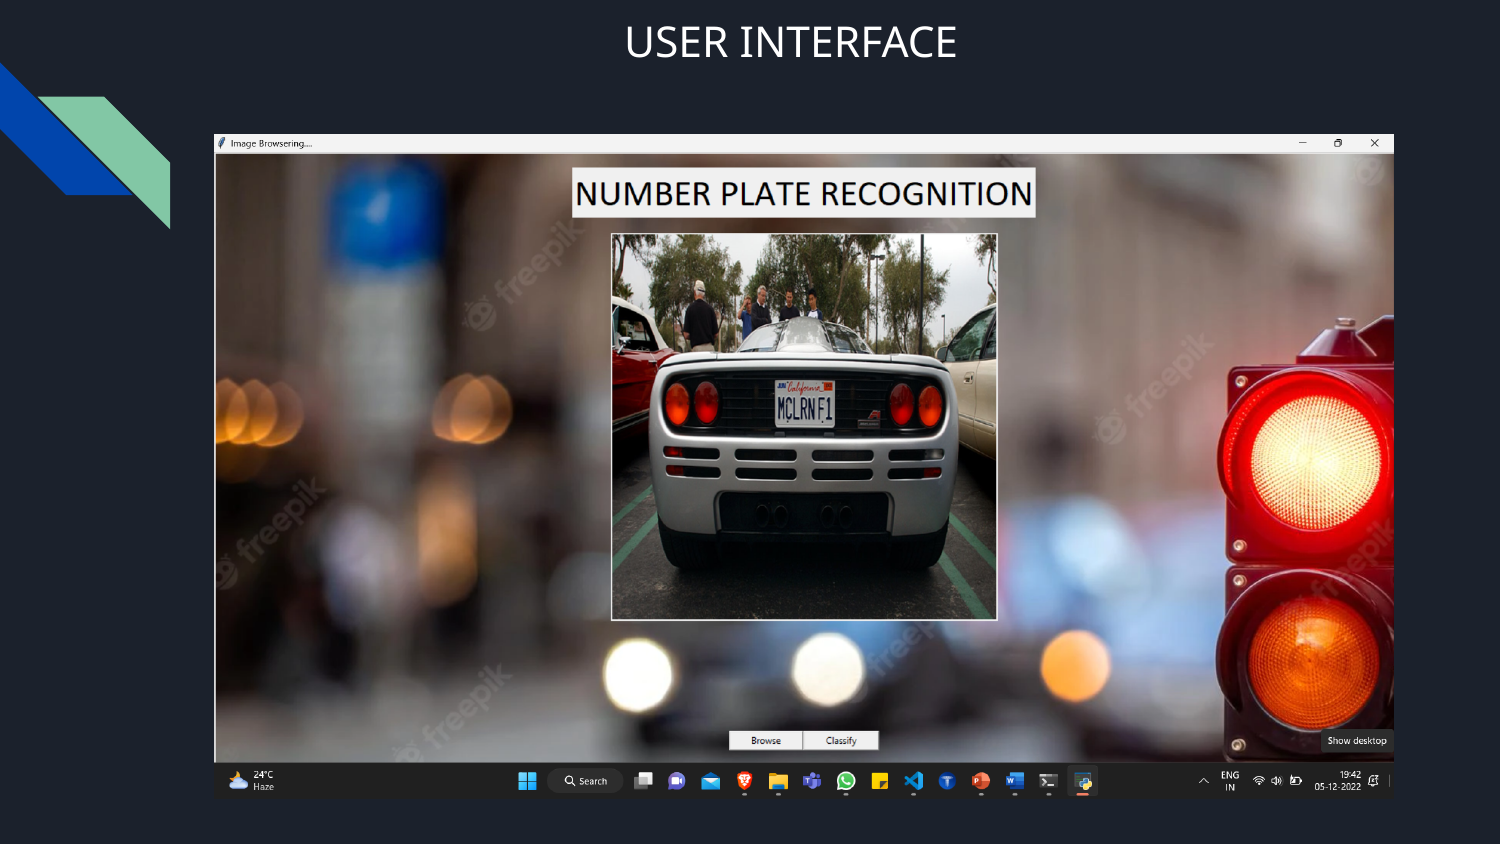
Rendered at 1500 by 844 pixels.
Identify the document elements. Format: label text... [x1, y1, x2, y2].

picture [213, 134, 1394, 799]
title USER INTERFACE [214, 0, 1369, 81]
